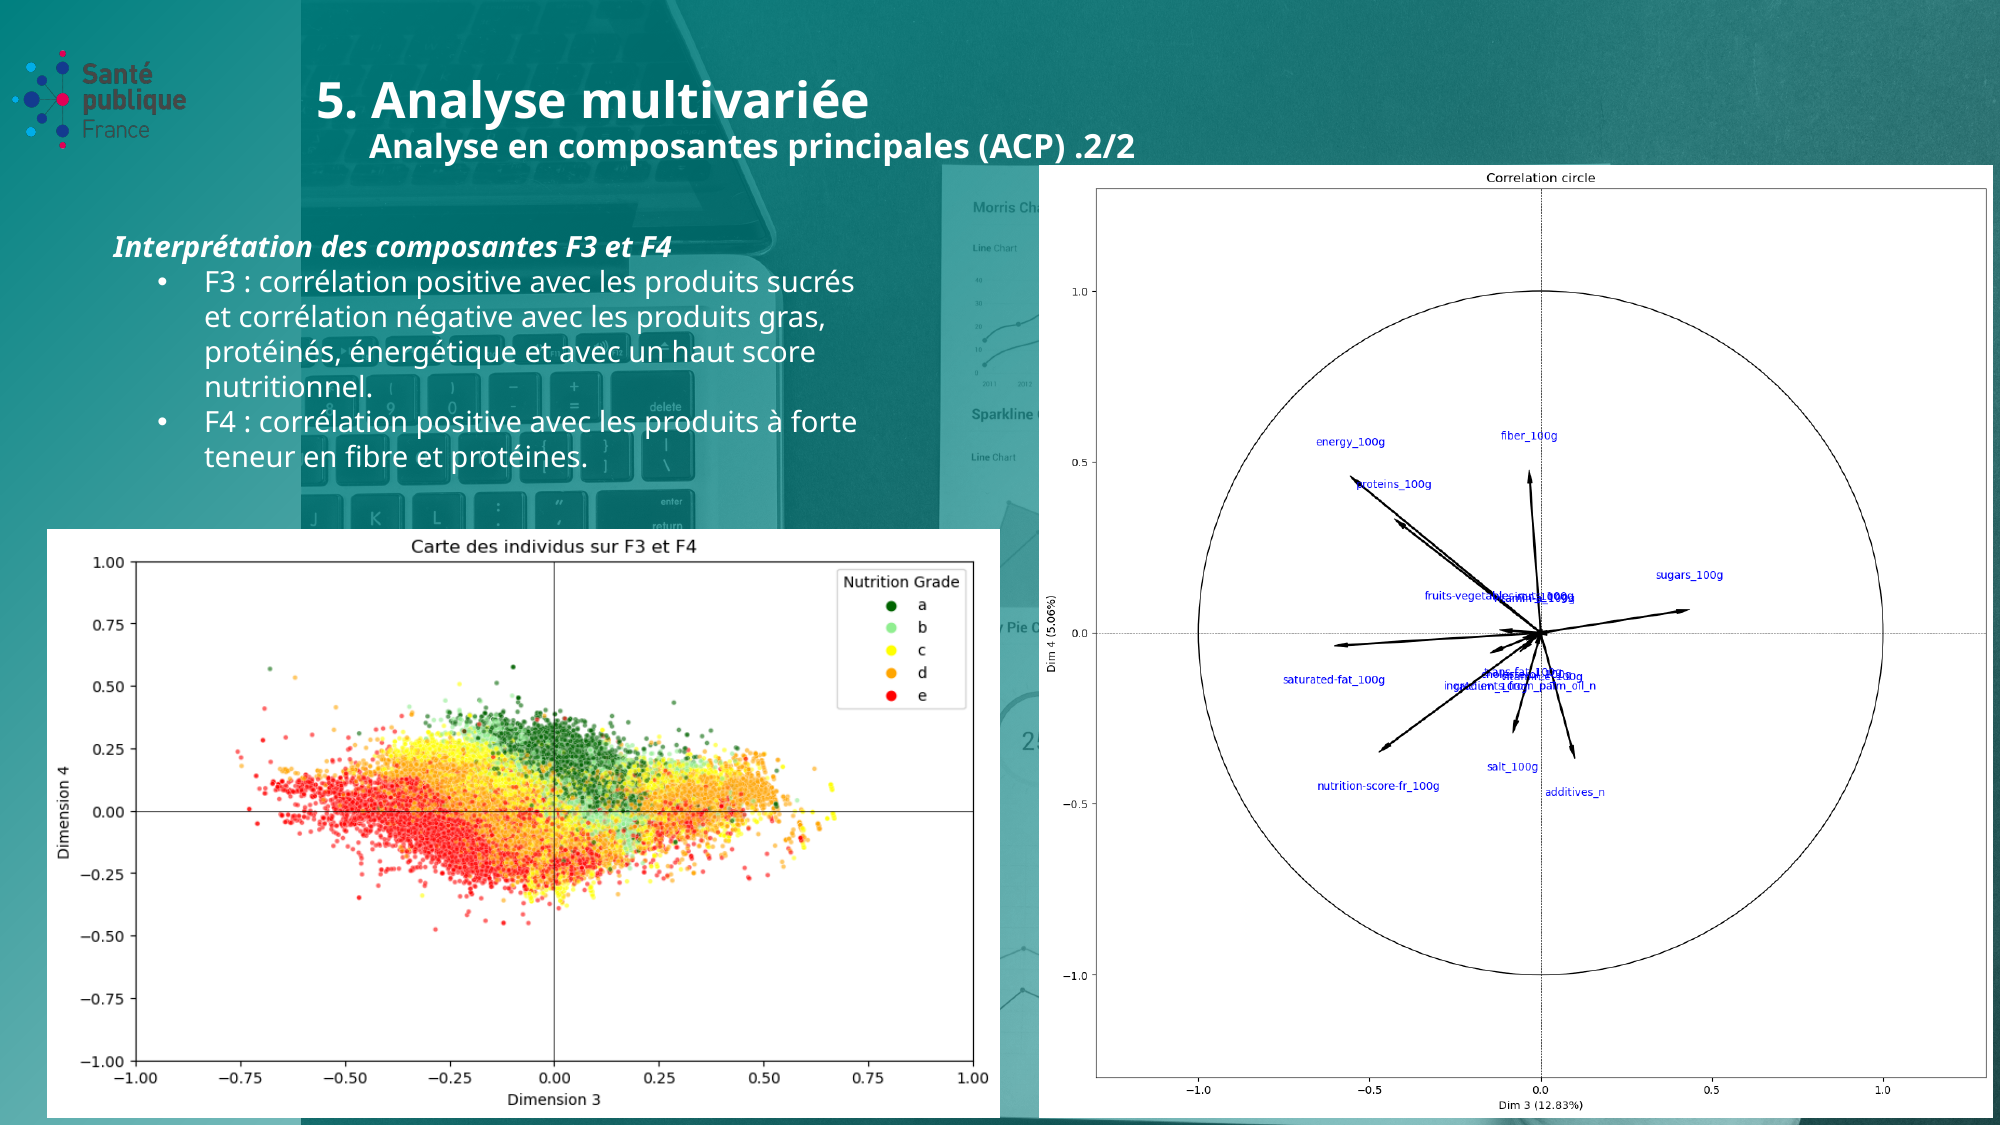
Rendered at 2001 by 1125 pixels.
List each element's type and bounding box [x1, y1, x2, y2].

picture [47, 529, 1001, 1118]
text_box [0, 0, 2000, 1125]
picture [0, 0, 198, 198]
picture [1039, 165, 1993, 1118]
